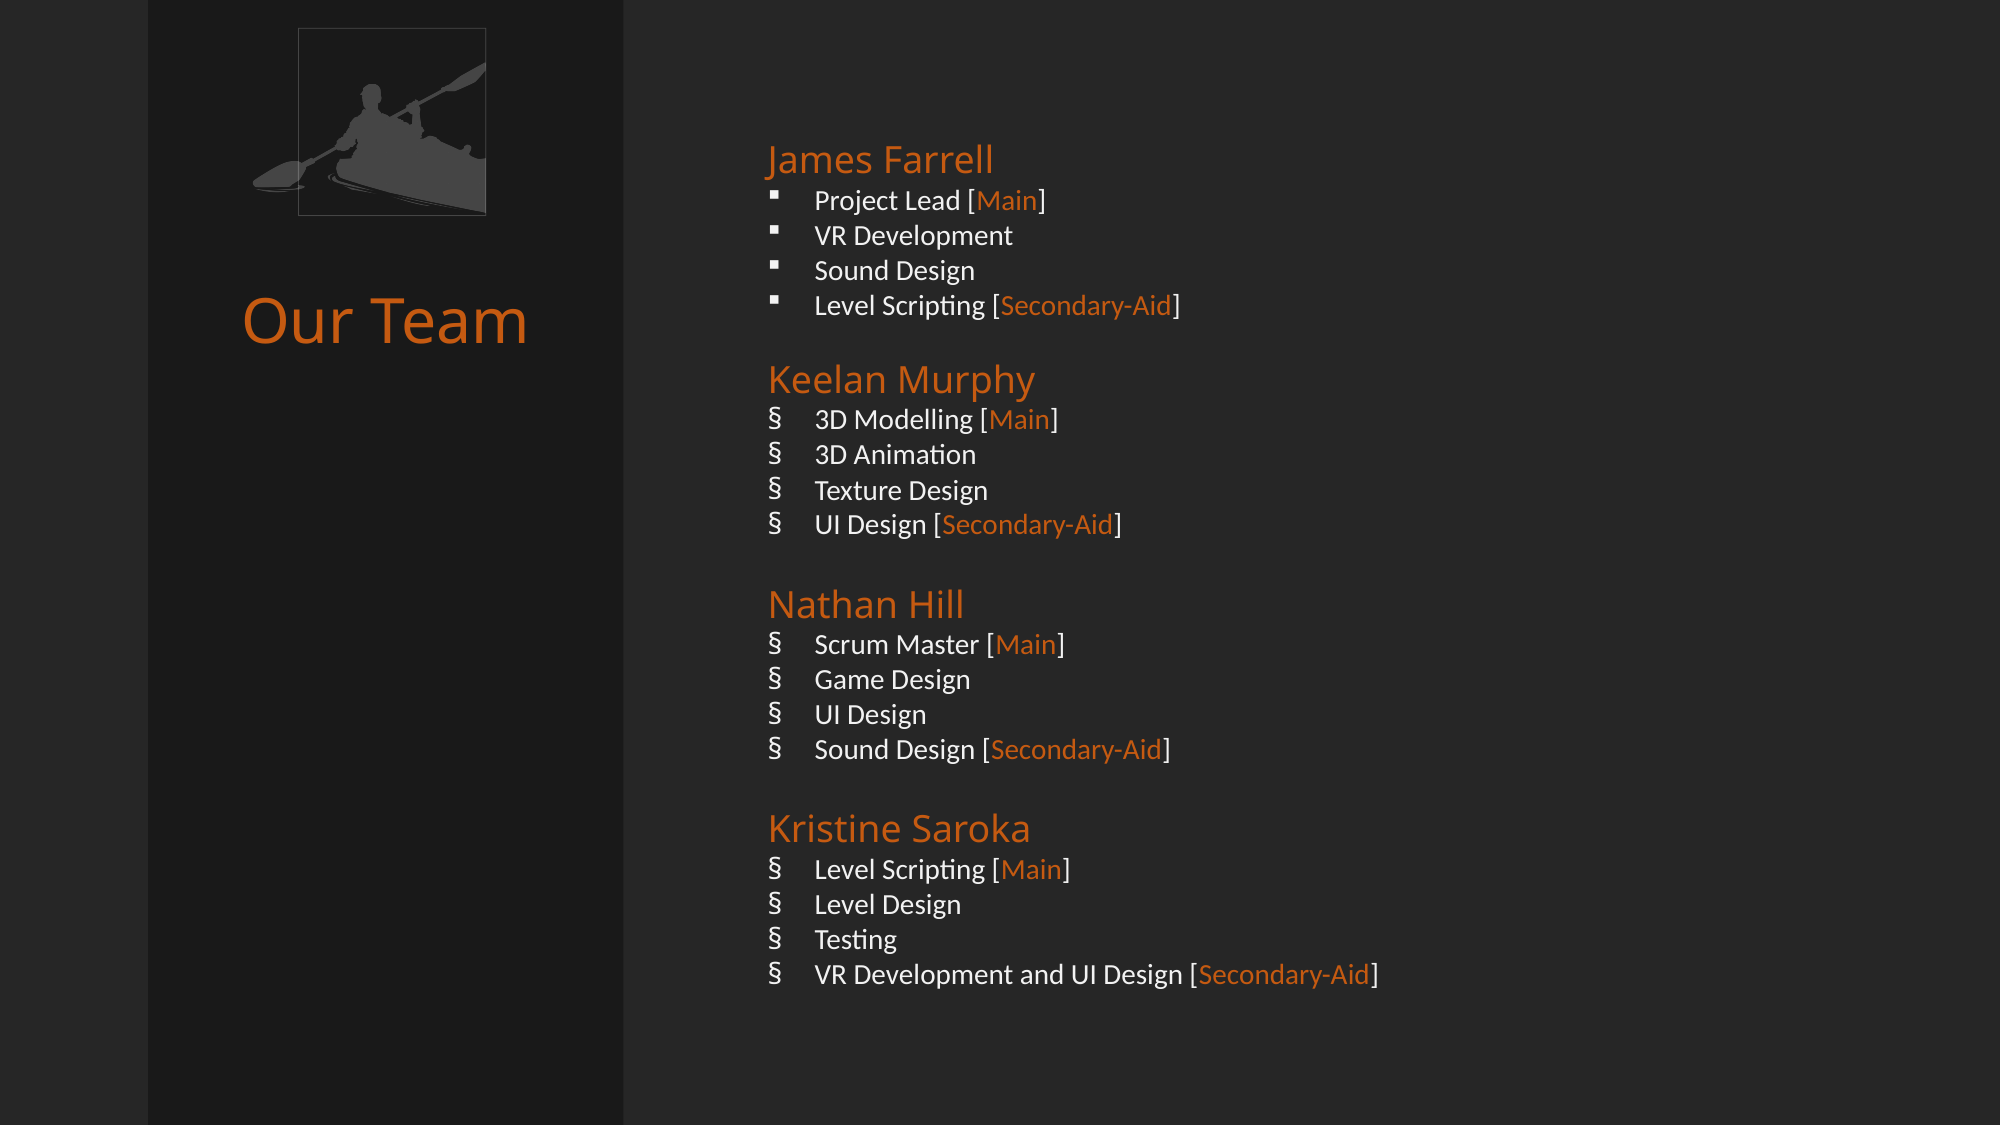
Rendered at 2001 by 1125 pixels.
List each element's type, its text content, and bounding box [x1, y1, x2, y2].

text_box James Farrell Project Lead [Main] VR Development Sound Design Level Scripting [Secondary-Aid] Keelan Murphy 3D Modelling [Main] 3D Animation Texture Design UI Design [Secondary-Aid] Nathan Hill Scrum Master [Main] Game Design UI Design Sound Design [Secondary-Aid] Kristine Saroka Level Scripting [Main] Level Design Testing VR Development and UI Design [Secondary-Aid] [752, 128, 1819, 998]
text_box [148, 0, 624, 1125]
text_box Our Team [185, 273, 587, 364]
picture [230, 0, 542, 275]
